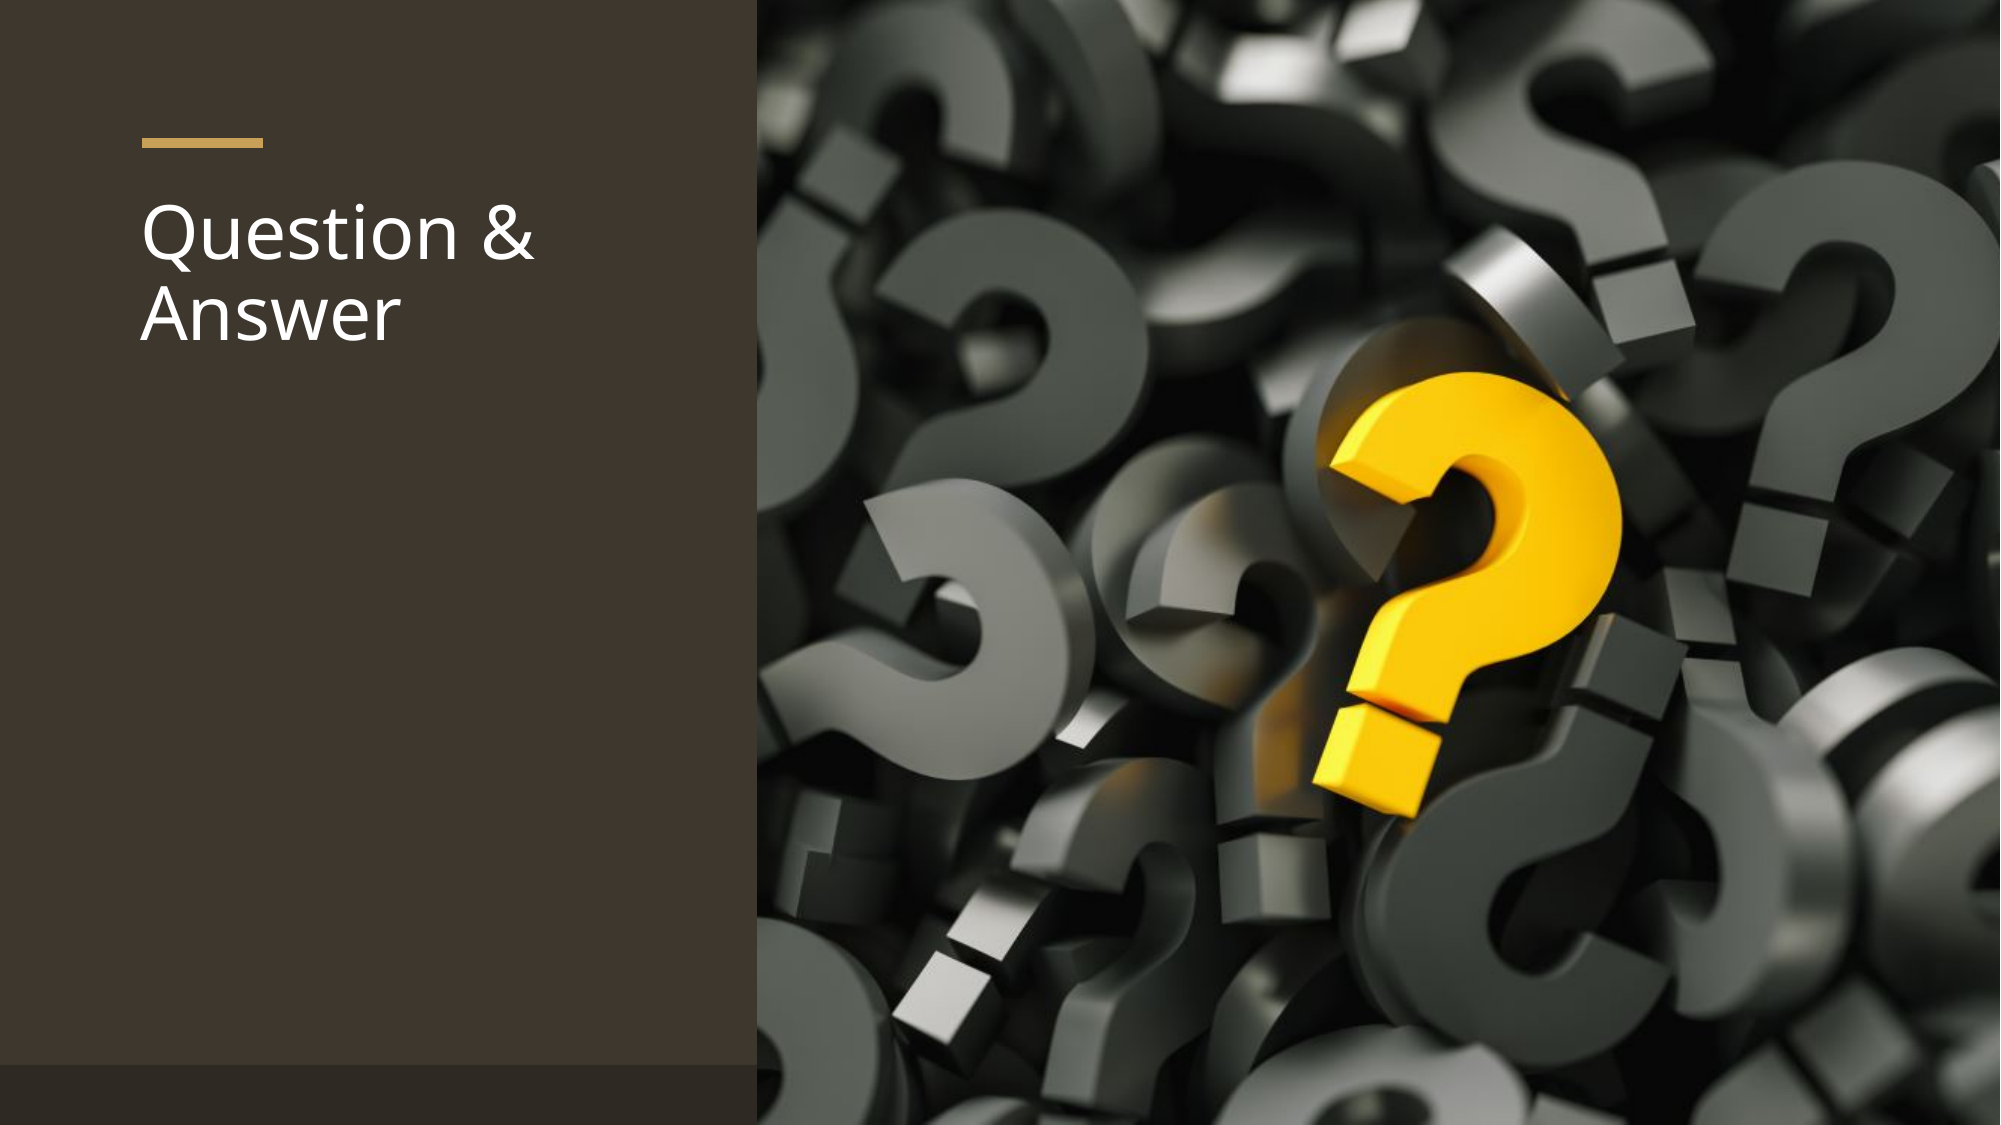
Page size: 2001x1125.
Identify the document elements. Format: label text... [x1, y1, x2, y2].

picture [757, 0, 2000, 1125]
title Question & Answer [125, 187, 656, 758]
